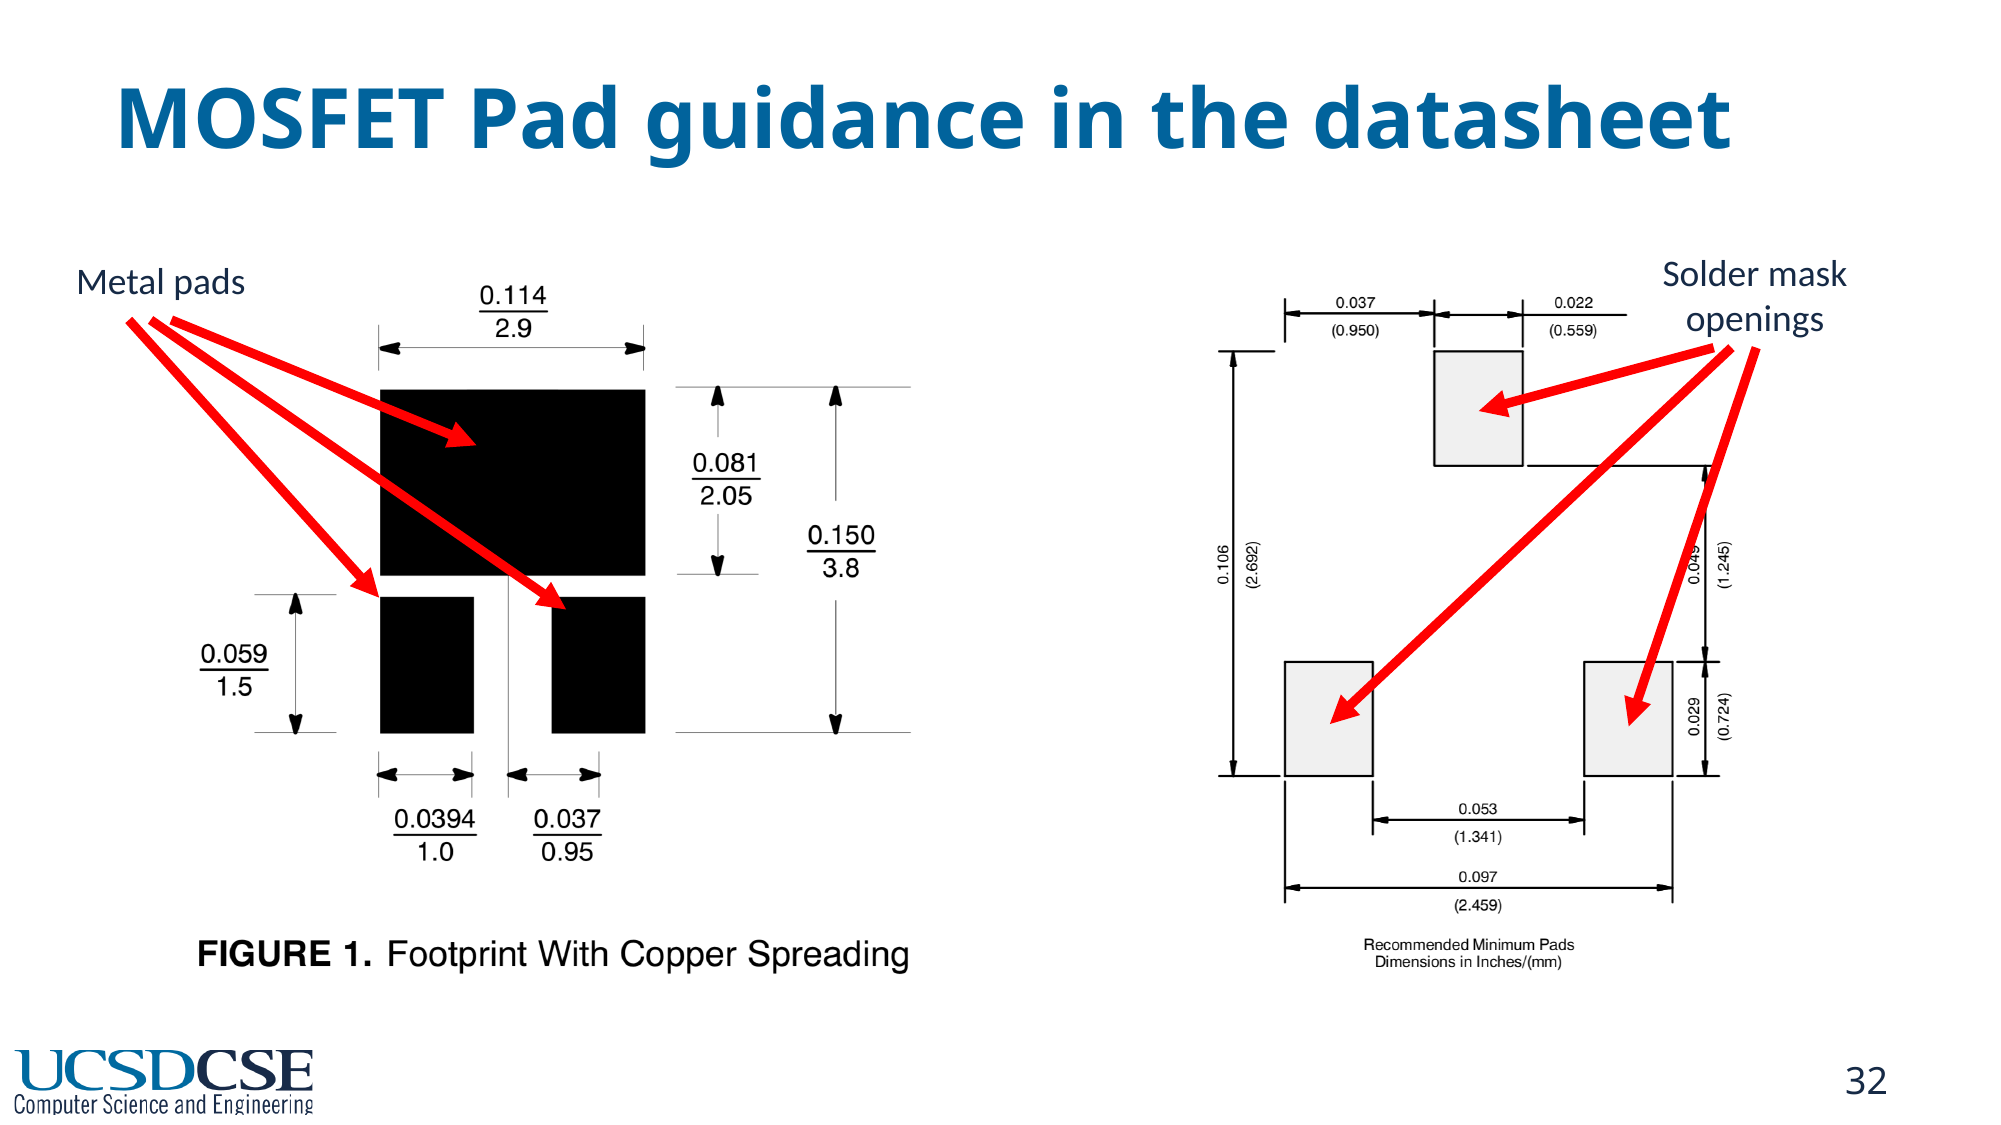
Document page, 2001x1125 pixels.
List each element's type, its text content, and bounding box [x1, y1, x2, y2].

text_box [170, 319, 477, 446]
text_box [150, 319, 567, 610]
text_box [1329, 347, 1623, 725]
text_box Solder mask openings [1639, 241, 1872, 347]
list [119, 249, 955, 1006]
text_box Metal pads [61, 249, 118, 310]
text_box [1478, 347, 1714, 412]
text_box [1628, 347, 1757, 727]
title MOSFET Pad guidance in the datasheet [99, 9, 1900, 222]
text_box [128, 319, 149, 598]
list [1144, 249, 1781, 1006]
